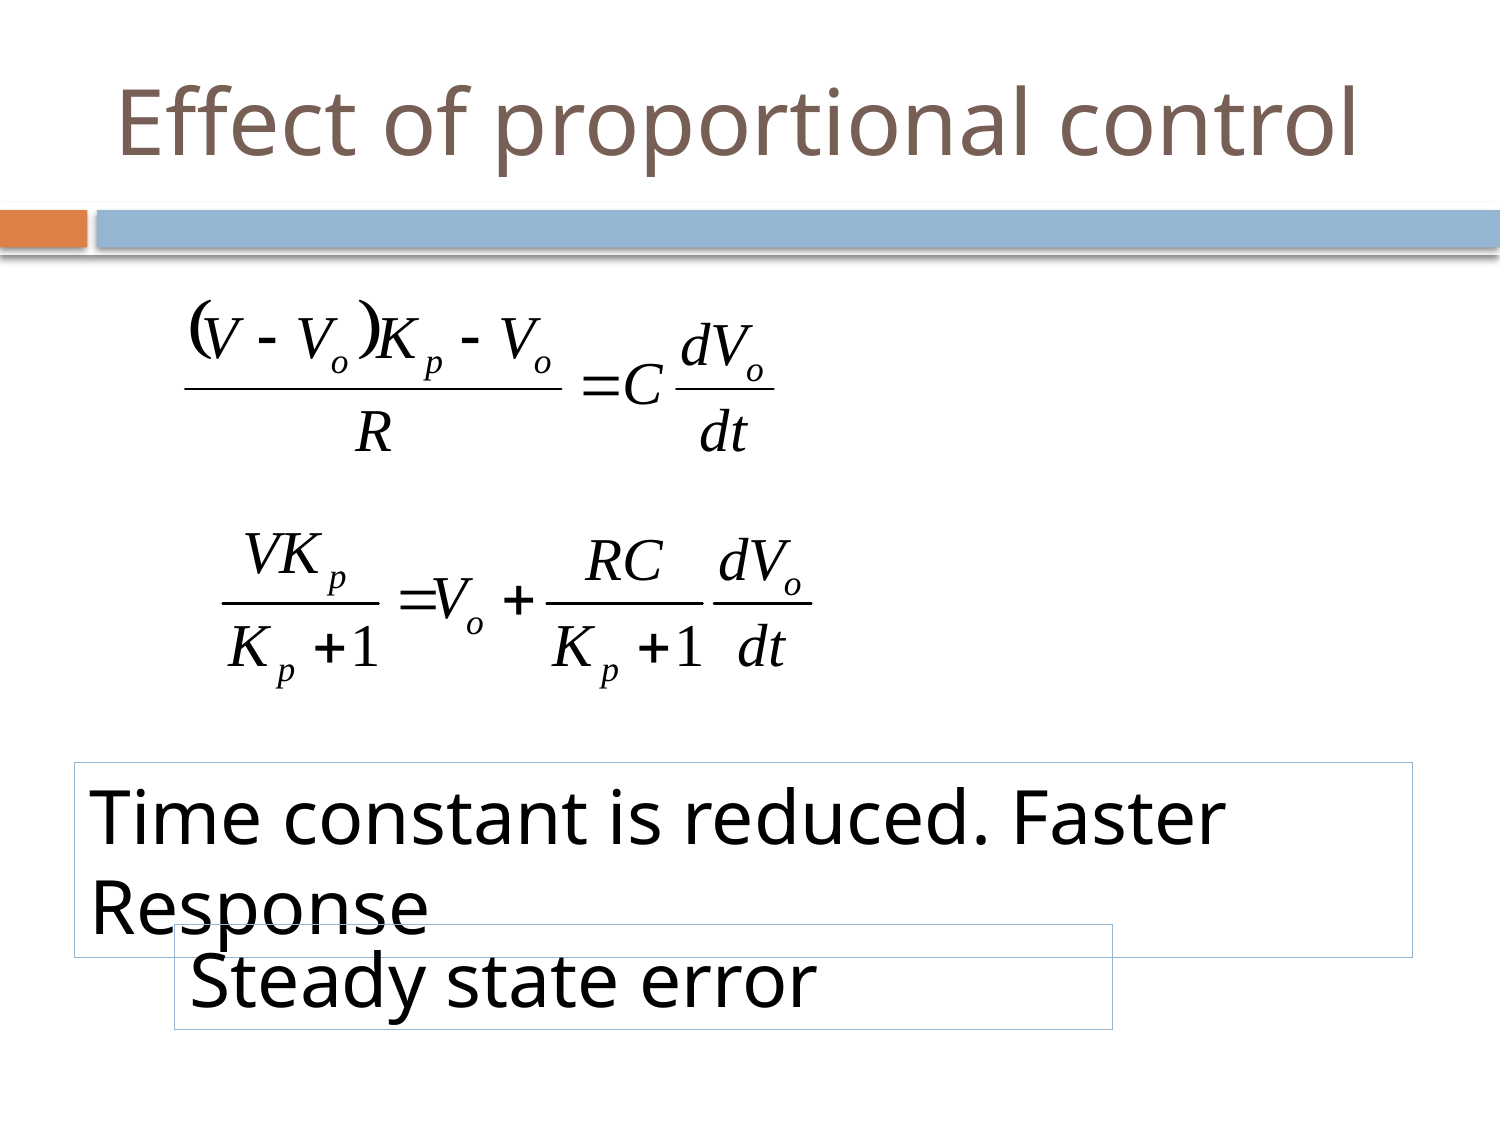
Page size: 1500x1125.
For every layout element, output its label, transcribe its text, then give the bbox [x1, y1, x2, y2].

text_box Steady state error [174, 924, 1113, 1030]
text_box Time constant is reduced. Faster Response [74, 762, 1413, 958]
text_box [174, 297, 788, 466]
title Effect of proportional control [99, 37, 1438, 200]
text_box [212, 512, 826, 701]
